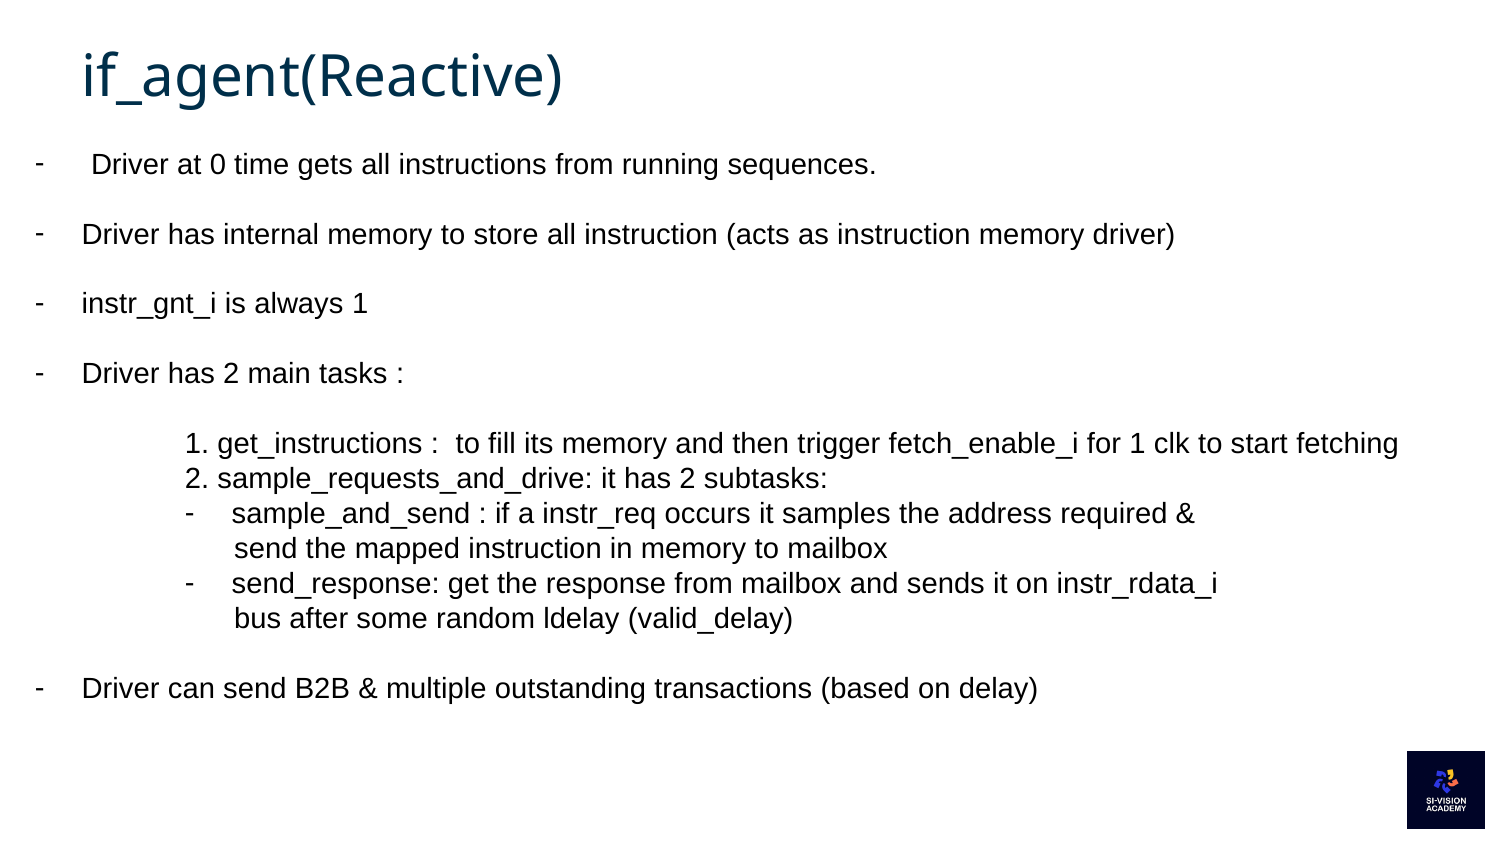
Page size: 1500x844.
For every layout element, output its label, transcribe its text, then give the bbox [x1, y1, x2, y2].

title if_agent(Reactive) [69, 0, 879, 115]
picture [1407, 751, 1485, 829]
text_box Driver at 0 time gets all instructions from running sequences. Driver has internal memory to store all instruction (acts as instruction memory driver) instr_gnt_i is always 1 Driver has 2 main tasks : 1. get_instructions : to fill its memory and then trigger fetch_enable_i for 1 clk to start fetching 2. sample_requests_and_drive: it has 2 subtasks: sample_and_send : if a instr_req occurs it samples the address required & send the mapped instruction in memory to mailbox send_response: get the response from mailbox and sends it on instr_rdata_i bus after some random ldelay (valid_delay) Driver can send B2B & multiple outstanding transactions (based on delay) [19, 137, 1462, 782]
